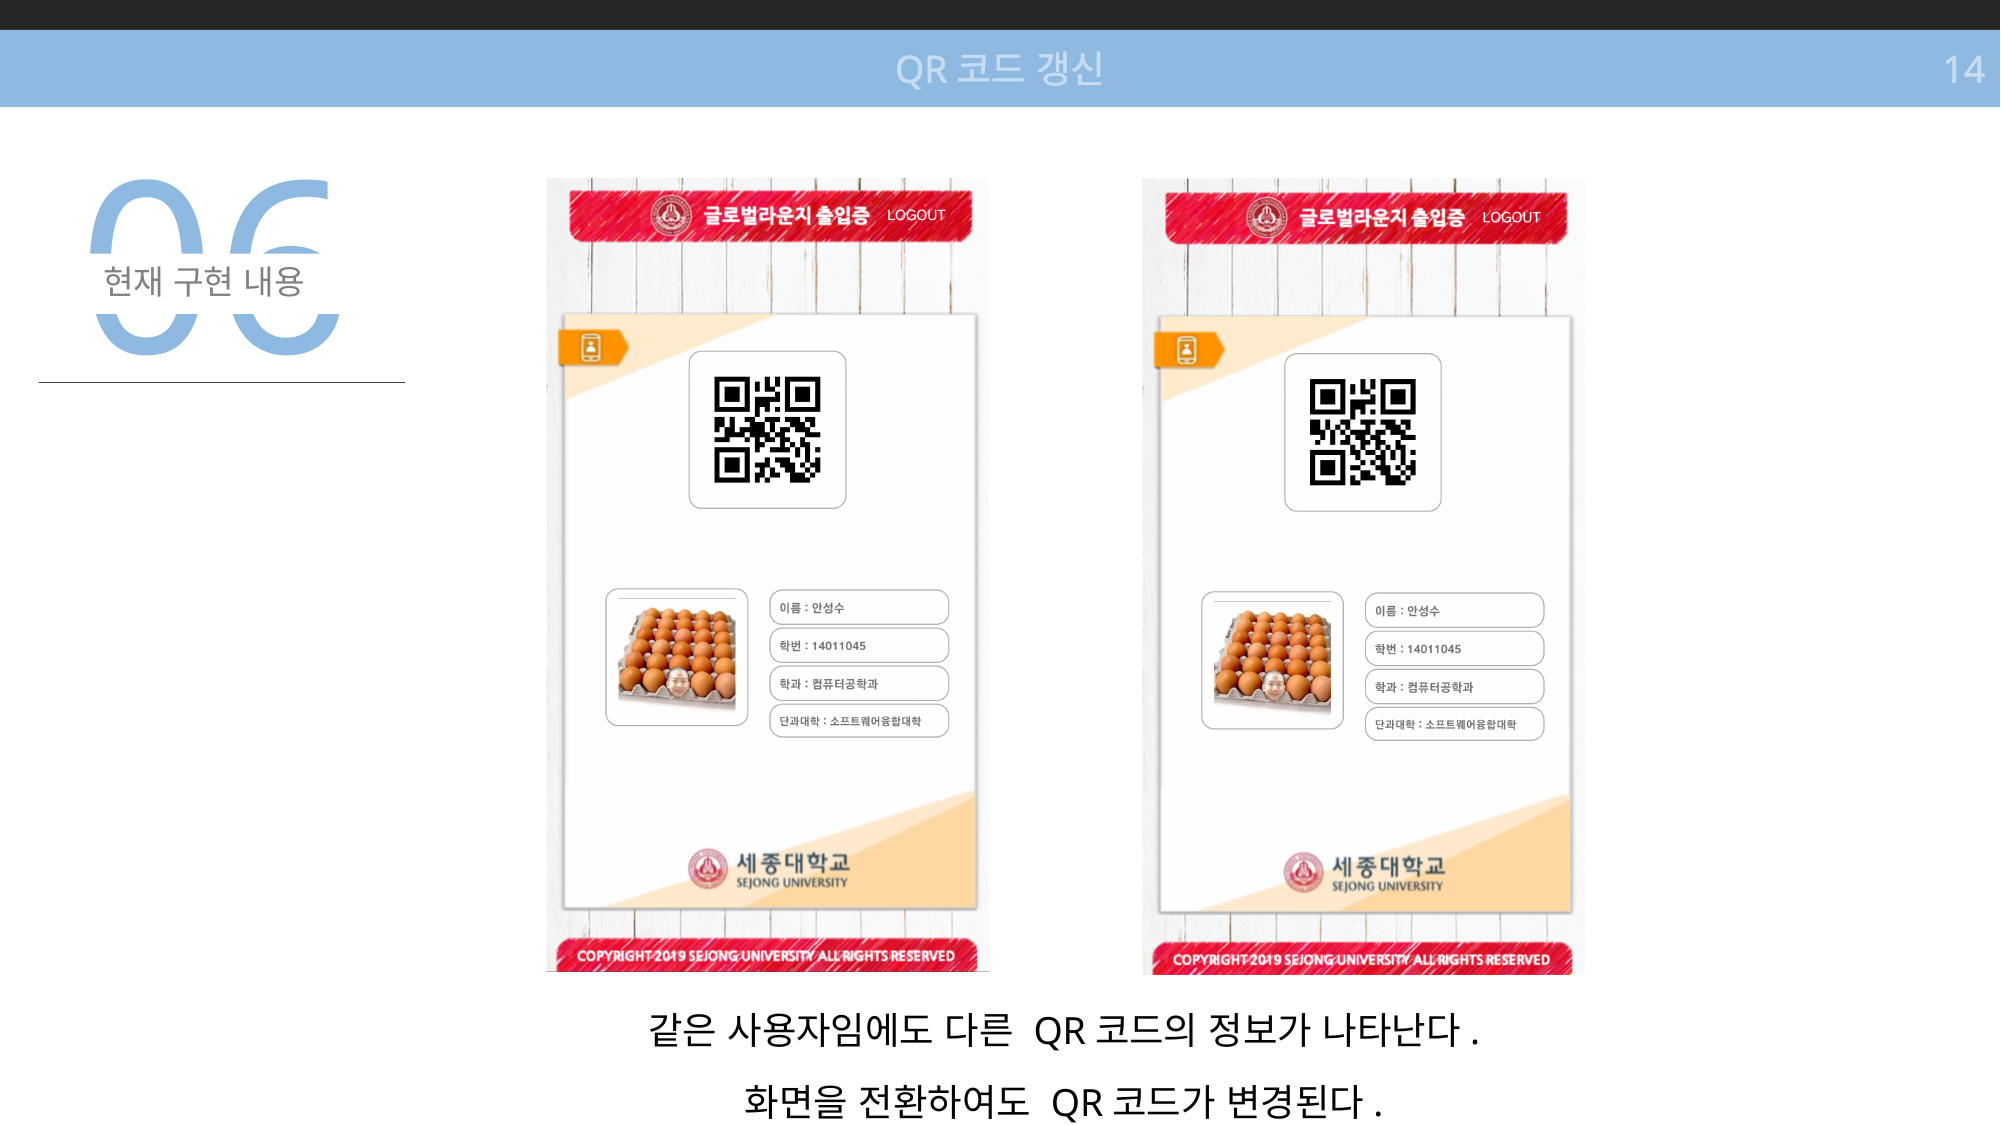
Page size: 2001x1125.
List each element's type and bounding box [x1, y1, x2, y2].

picture [546, 178, 990, 972]
text_box [564, 972, 1565, 1125]
picture [1142, 178, 1585, 975]
text_box [0, 0, 2000, 413]
